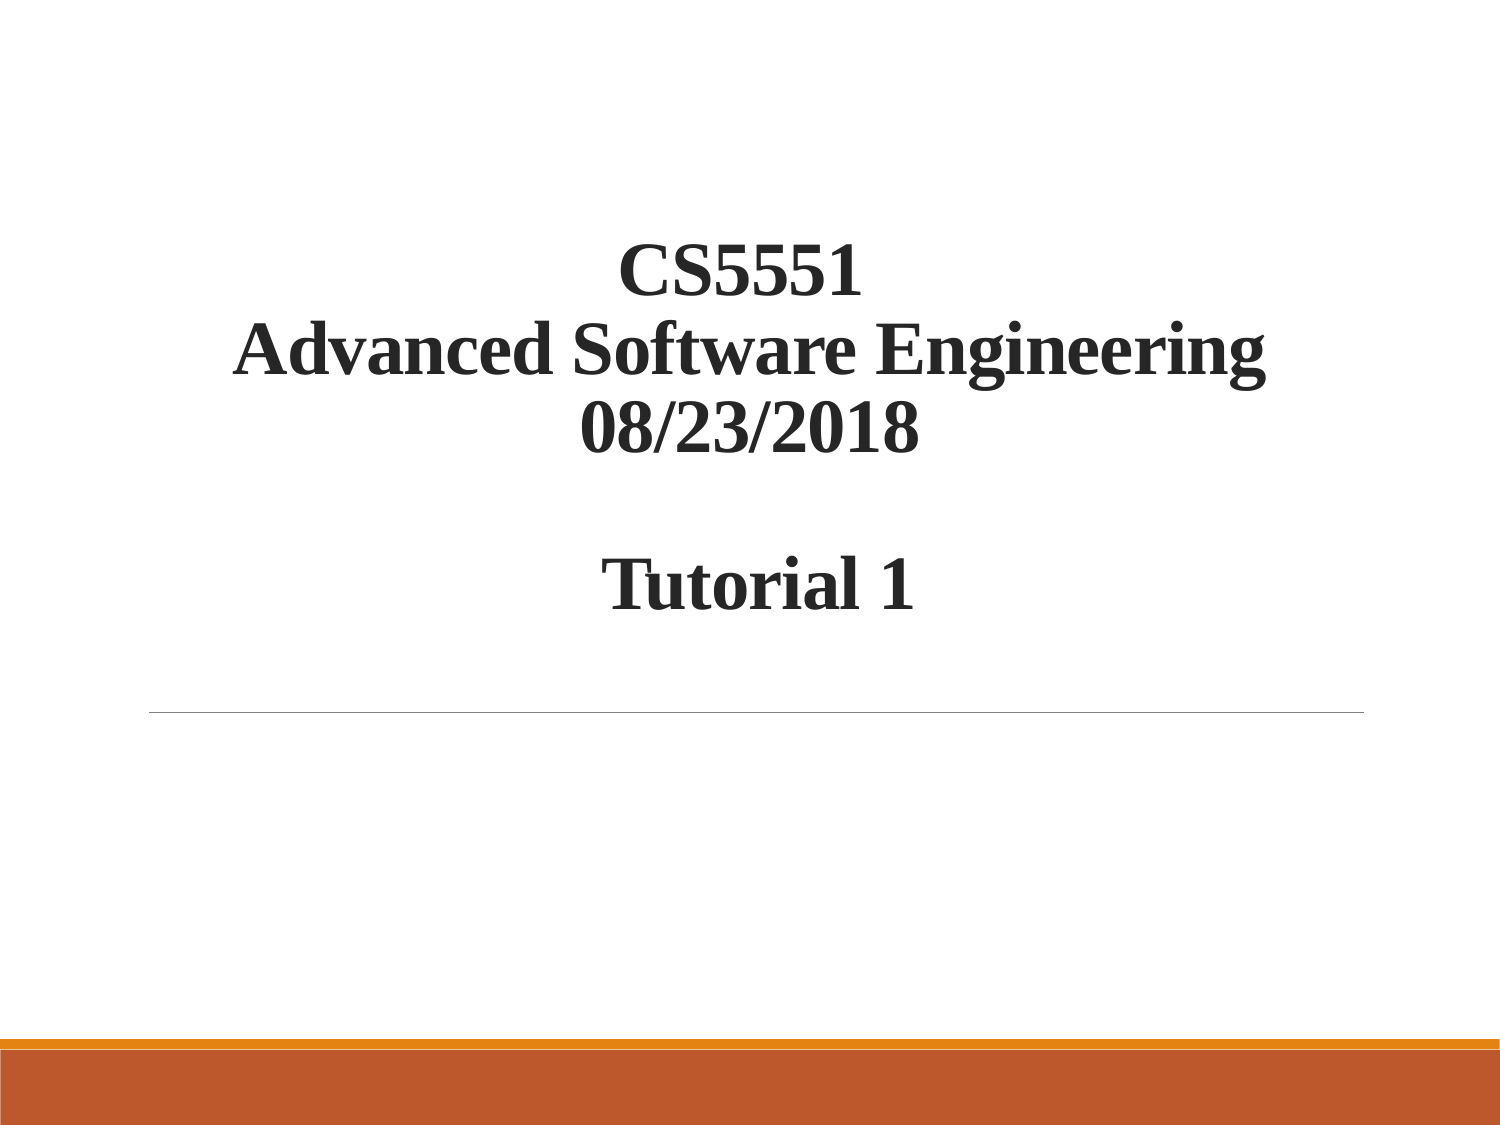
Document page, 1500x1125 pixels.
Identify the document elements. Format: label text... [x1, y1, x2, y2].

title CS5551 Advanced Software Engineering 08/23/2018 Tutorial 1 [112, 140, 1388, 666]
